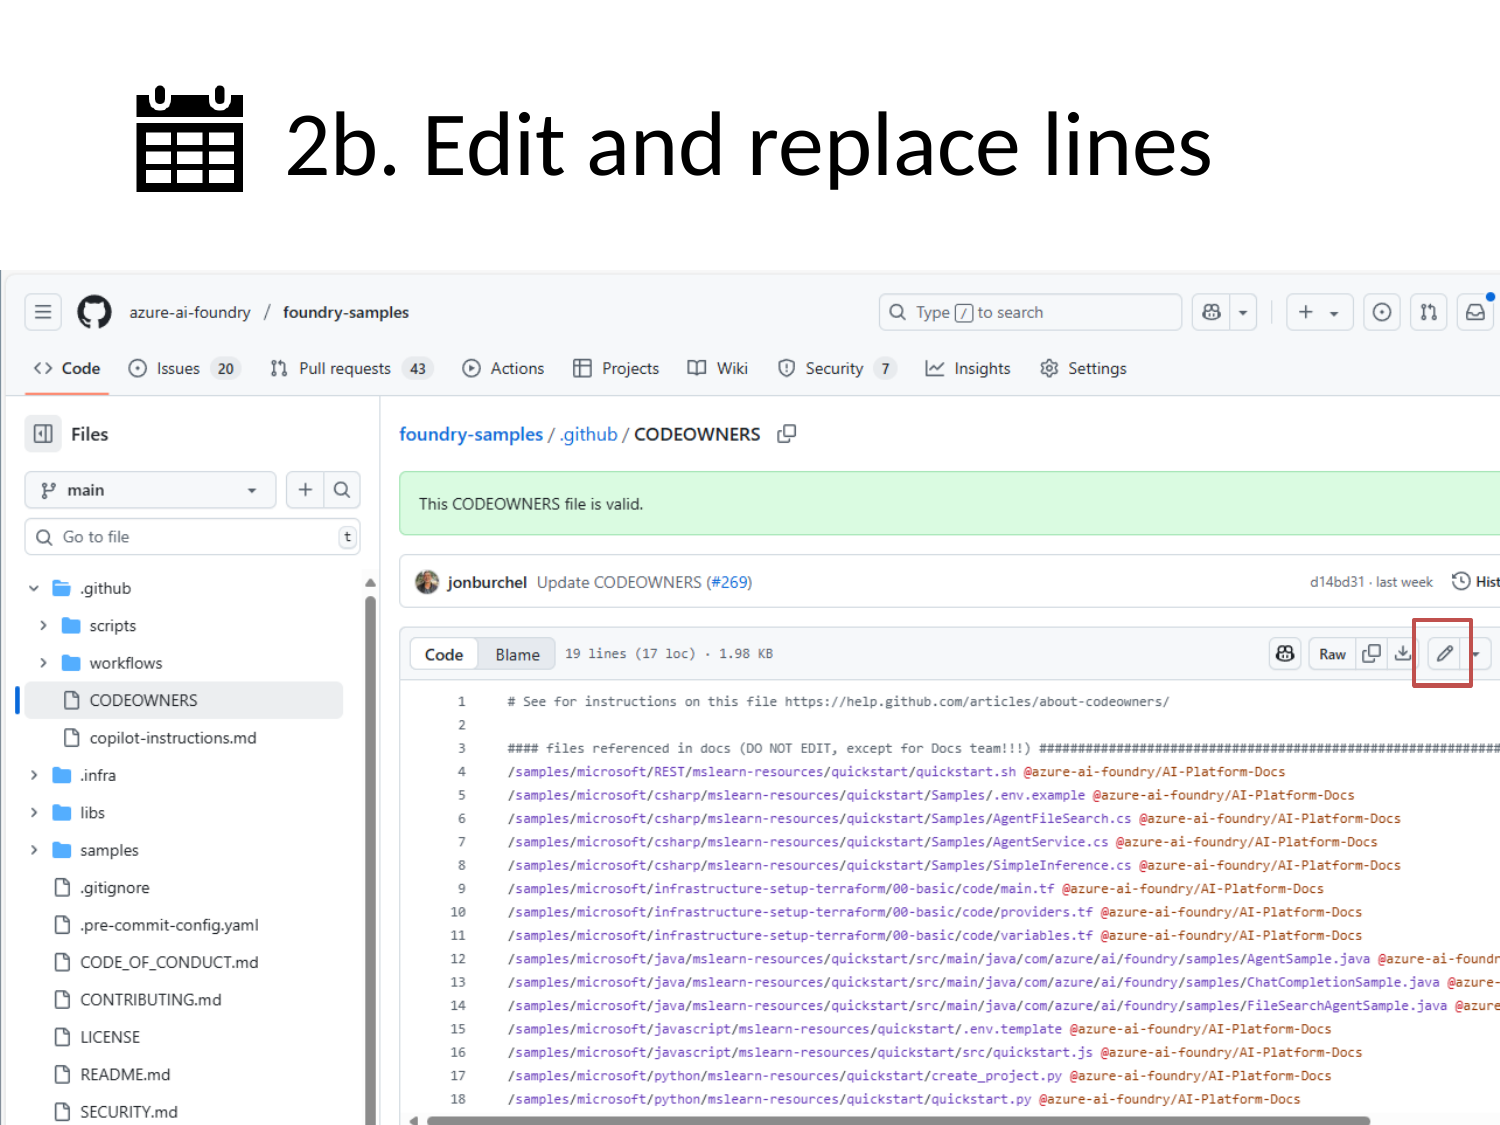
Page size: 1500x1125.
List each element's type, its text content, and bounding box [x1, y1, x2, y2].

title 2b. Edit and replace lines [75, 45, 1425, 233]
picture [114, 63, 265, 214]
picture [0, 270, 1500, 1125]
